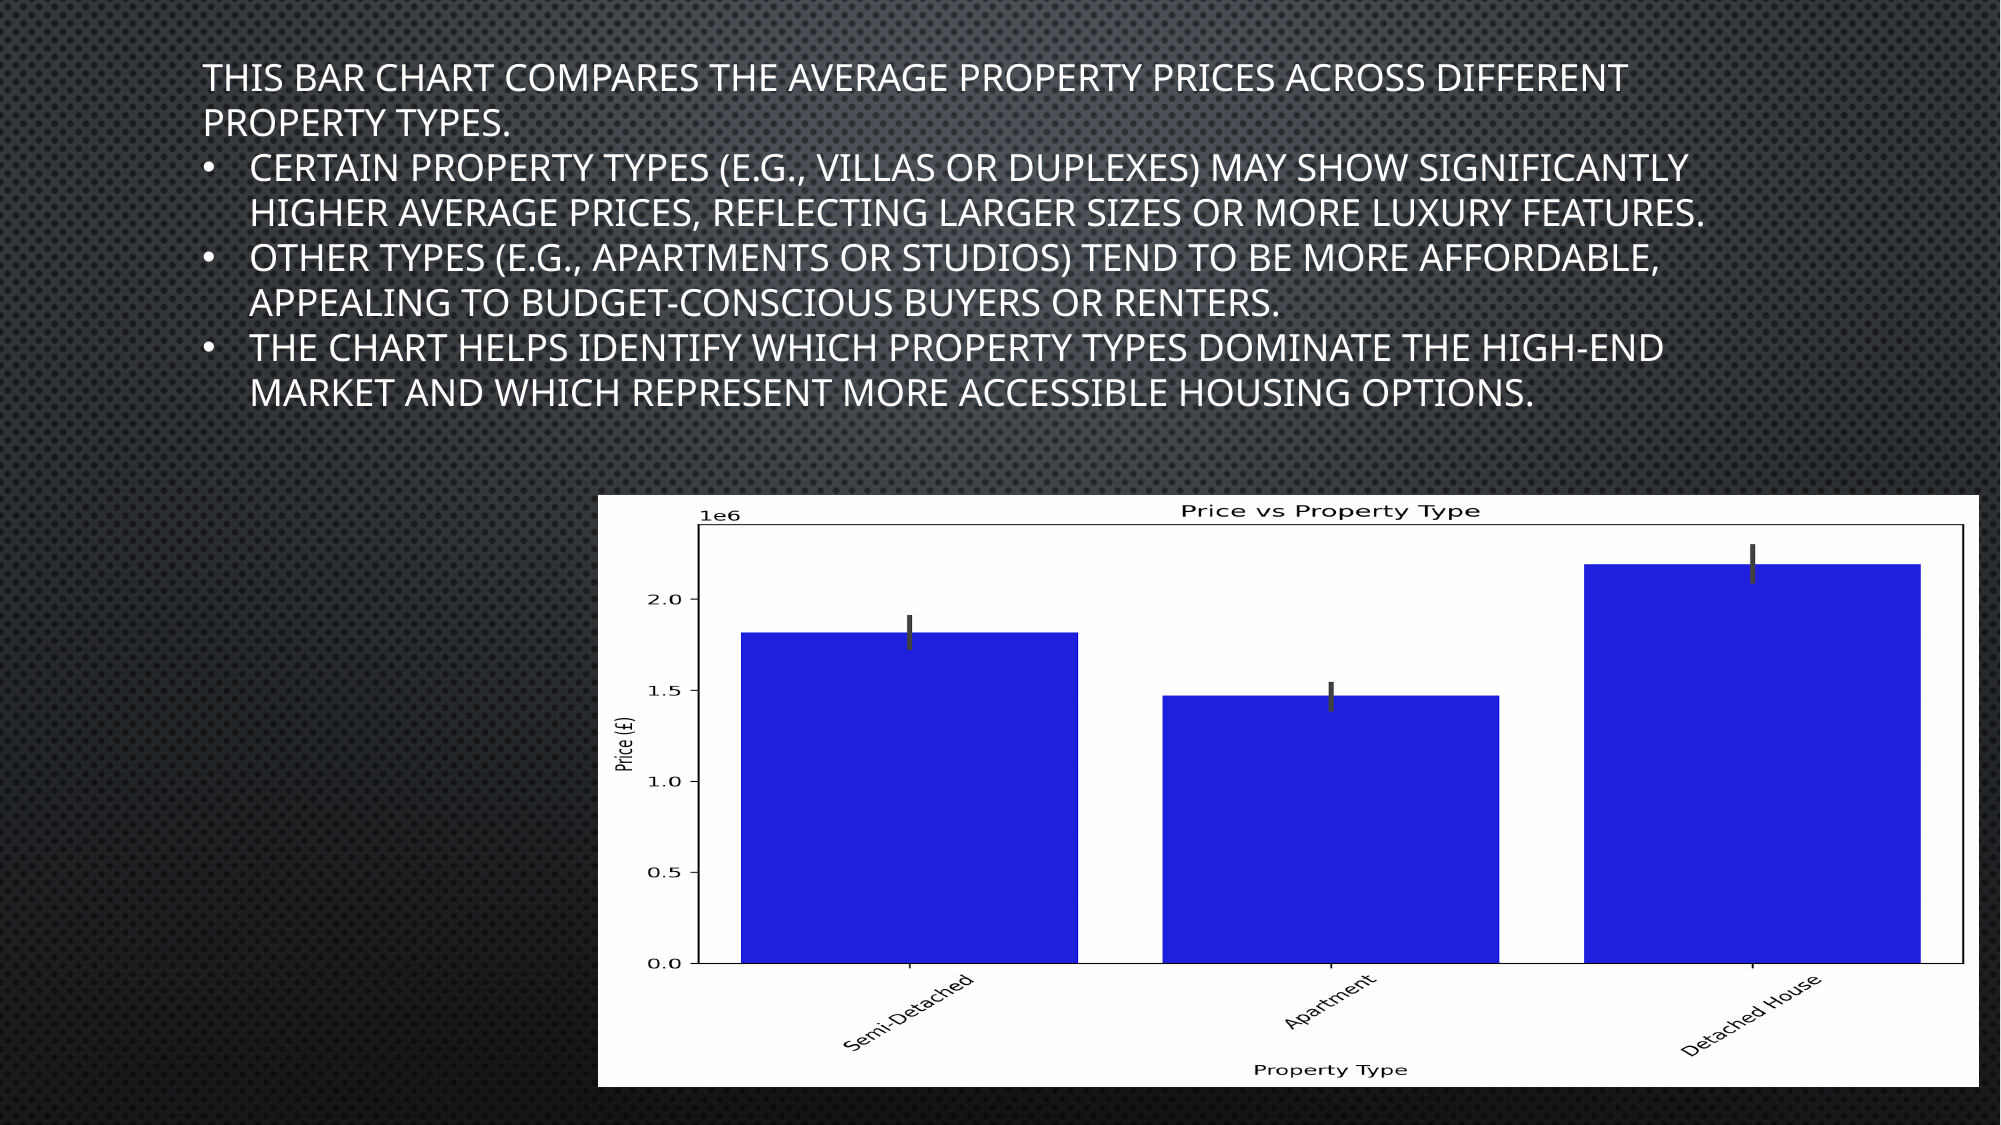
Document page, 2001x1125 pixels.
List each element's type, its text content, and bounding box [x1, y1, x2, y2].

title THIS BAR CHART COMPARES THE AVERAGE PROPERTY PRICES ACROSS DIFFERENT PROPERTY TYPES. CERTAIN PROPERTY TYPES (E.G., VILLAS OR DUPLEXES) MAY SHOW SIGNIFICANTLY HIGHER AVERAGE PRICES, REFLECTING LARGER SIZES OR MORE LUXURY FEATURES. OTHER TYPES (E.G., APARTMENTS OR STUDIOS) TEND TO BE MORE AFFORDABLE, APPEALING TO BUDGET-CONSCIOUS BUYERS OR RENTERS. THE CHART HELPS IDENTIFY WHICH PROPERTY TYPES DOMINATE THE HIGH-END MARKET AND WHICH REPRESENT MORE ACCESSIBLE HOUSING OPTIONS. [187, 99, 1813, 413]
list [598, 494, 1980, 1087]
picture [0, 0, 2001, 1125]
